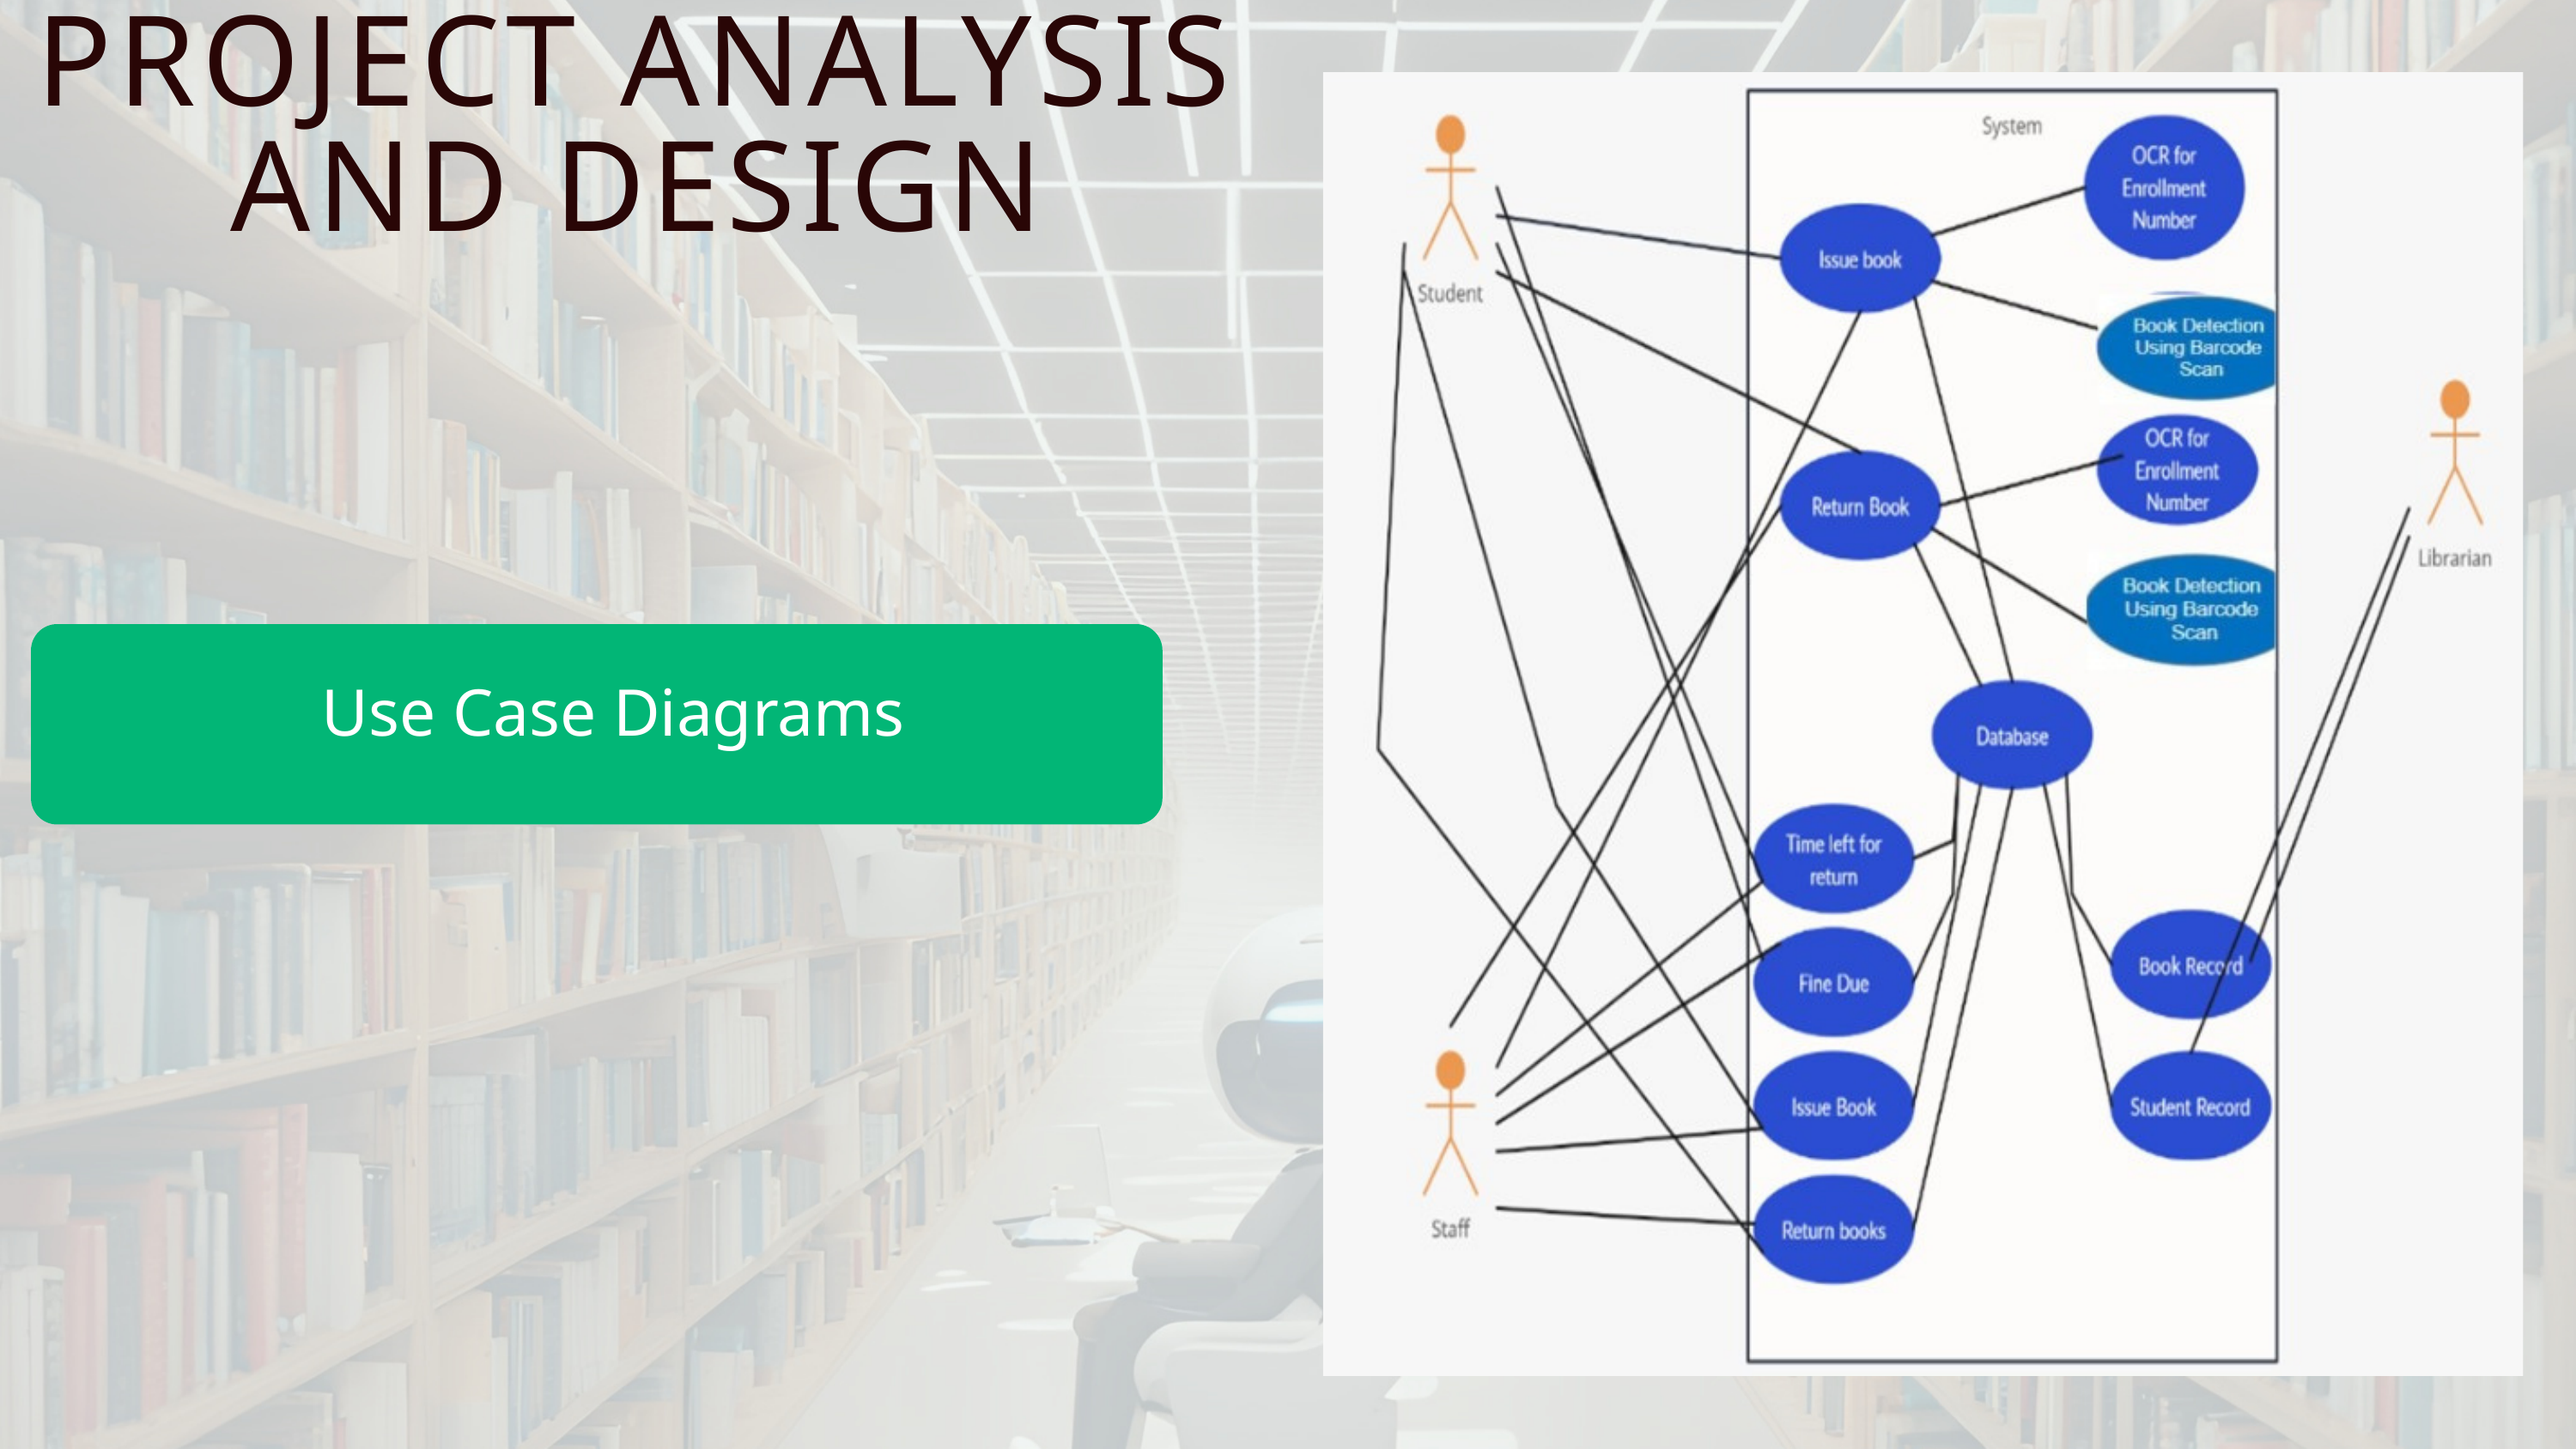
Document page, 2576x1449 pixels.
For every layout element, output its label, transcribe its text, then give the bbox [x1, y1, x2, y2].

text_box [0, 0, 2576, 1449]
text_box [30, 623, 1163, 825]
text_box PROJECT ANALYSIS AND DESIGN [6, 6, 1268, 257]
text_box [1322, 72, 2524, 1376]
